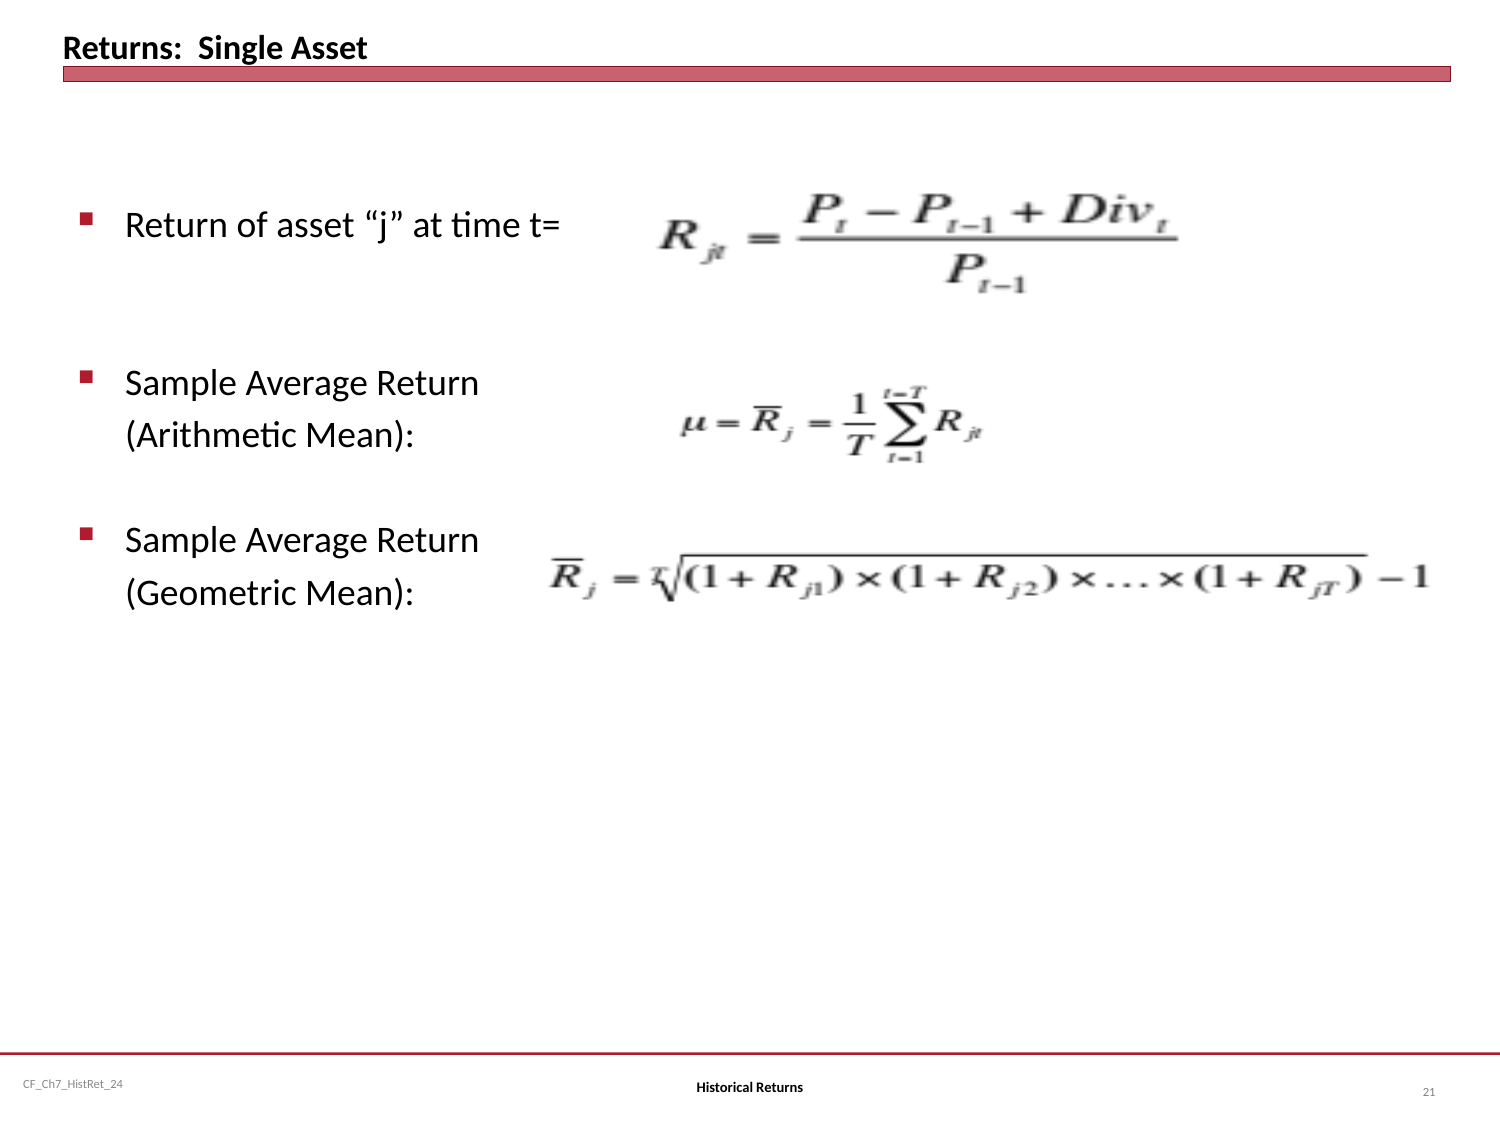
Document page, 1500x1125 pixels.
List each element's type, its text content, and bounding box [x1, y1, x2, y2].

title Returns: Single Asset [62, 6, 1451, 67]
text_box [674, 381, 988, 464]
footer Historical Returns [512, 1056, 988, 1117]
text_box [543, 551, 1432, 602]
slide_number 21 [1375, 1061, 1451, 1122]
list Return of asset “j” at time t= Sample Average Return (Arithmetic Mean): Sample Average Return (Geometric Mean): [63, 87, 1451, 1041]
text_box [649, 187, 1180, 294]
